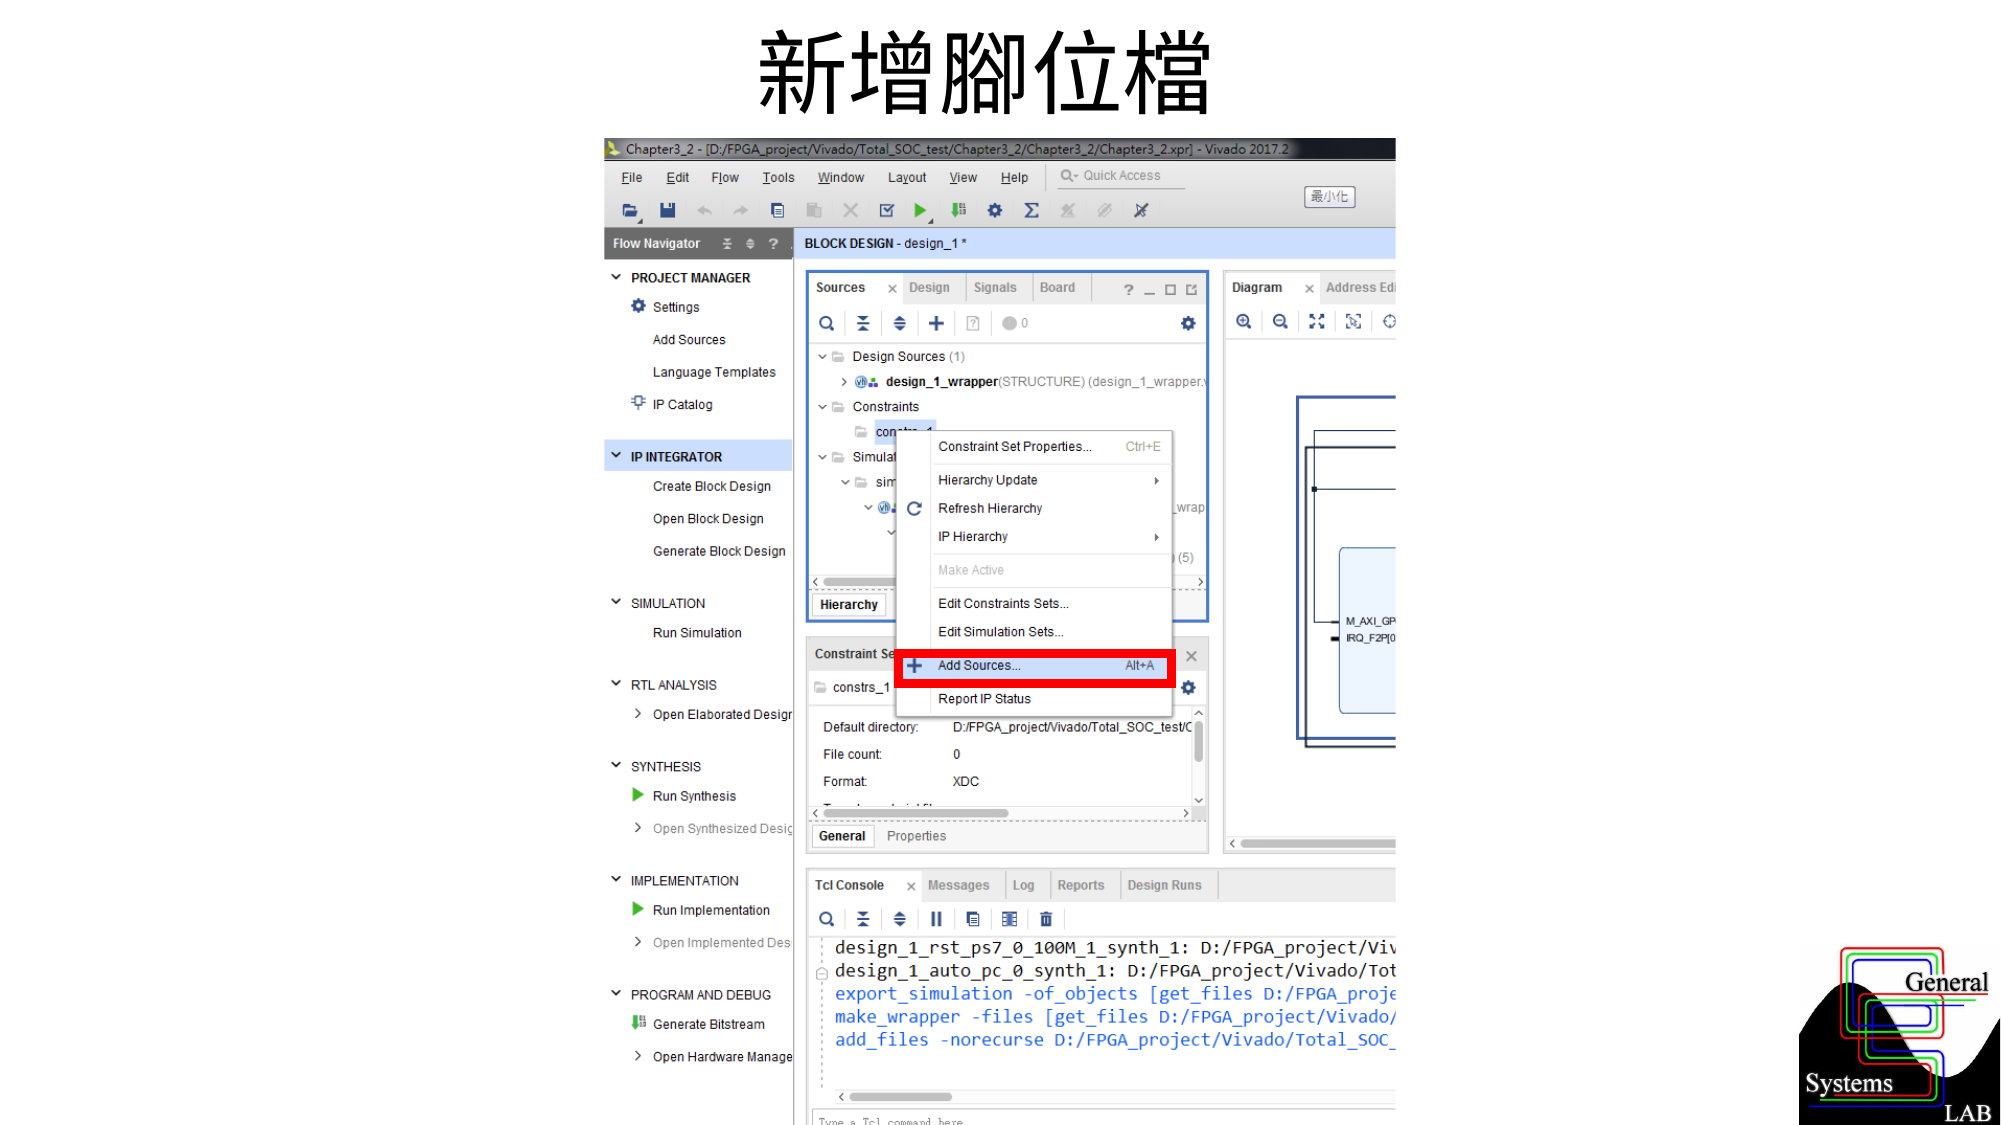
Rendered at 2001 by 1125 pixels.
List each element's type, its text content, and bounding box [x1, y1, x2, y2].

picture [1799, 943, 2001, 1125]
title 新增腳位檔 [338, 0, 1633, 160]
picture [604, 138, 1396, 1125]
